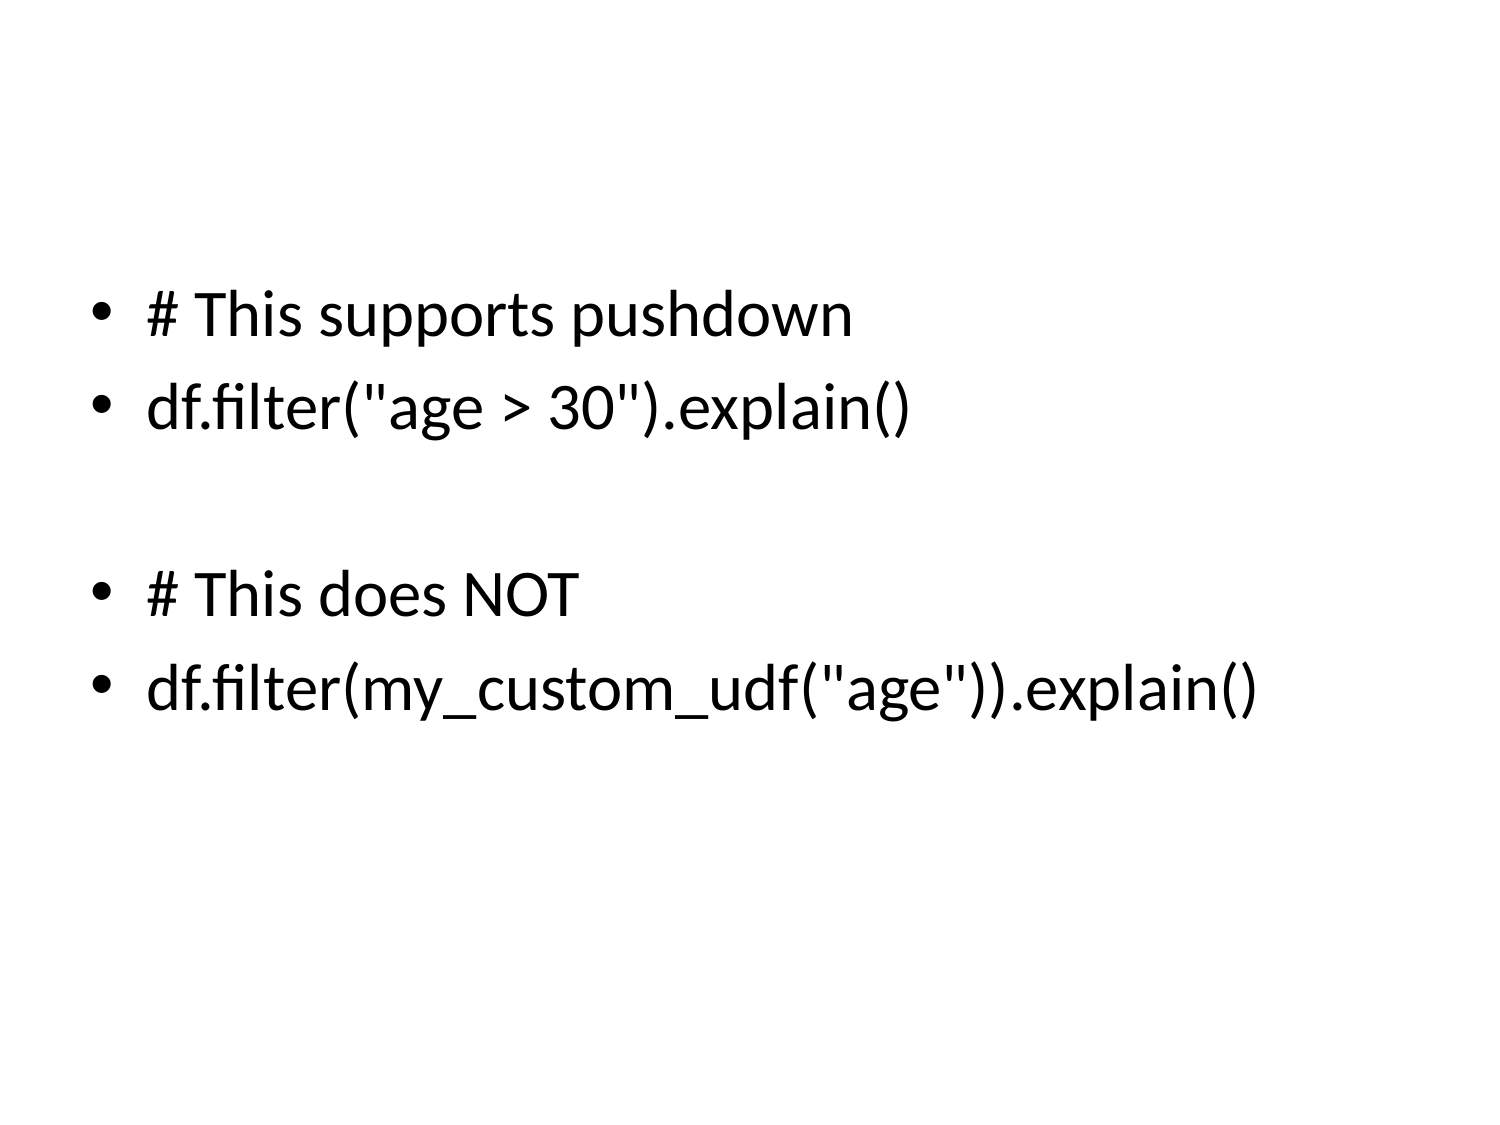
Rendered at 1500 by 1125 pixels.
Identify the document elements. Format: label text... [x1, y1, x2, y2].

list # This supports pushdown df.filter("age > 30").explain() # This does NOT df.filter(my_custom_udf("age")).explain() [75, 262, 1425, 1005]
